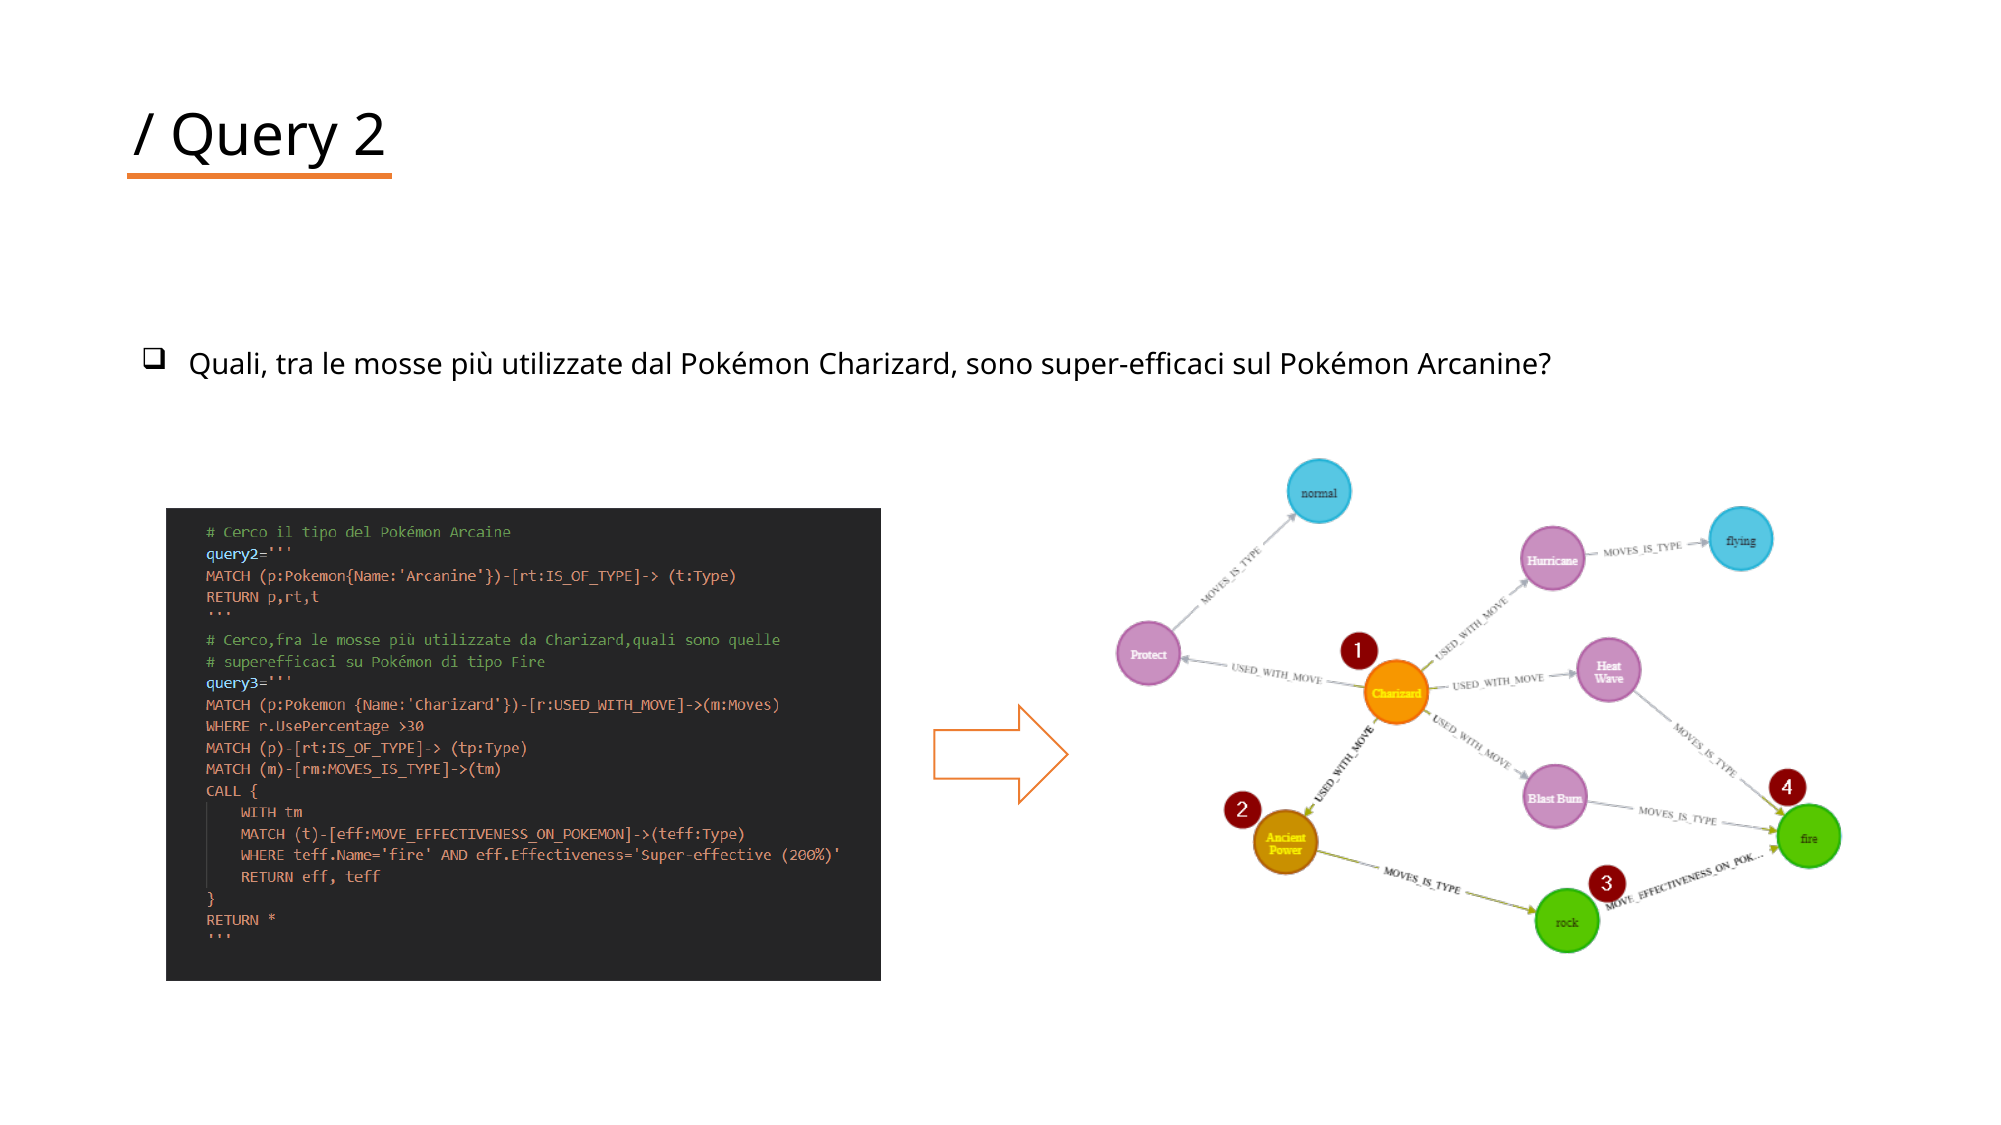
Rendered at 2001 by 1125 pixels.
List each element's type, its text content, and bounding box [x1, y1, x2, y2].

picture [166, 508, 881, 981]
text_box / Query 2 [118, 90, 1435, 175]
text_box [933, 703, 1070, 806]
picture [1112, 455, 1846, 957]
text_box Quali, tra le mosse più utilizzate dal Pokémon Charizard, sono super-efficaci sul Pokémon Arcanine? [126, 337, 1718, 583]
